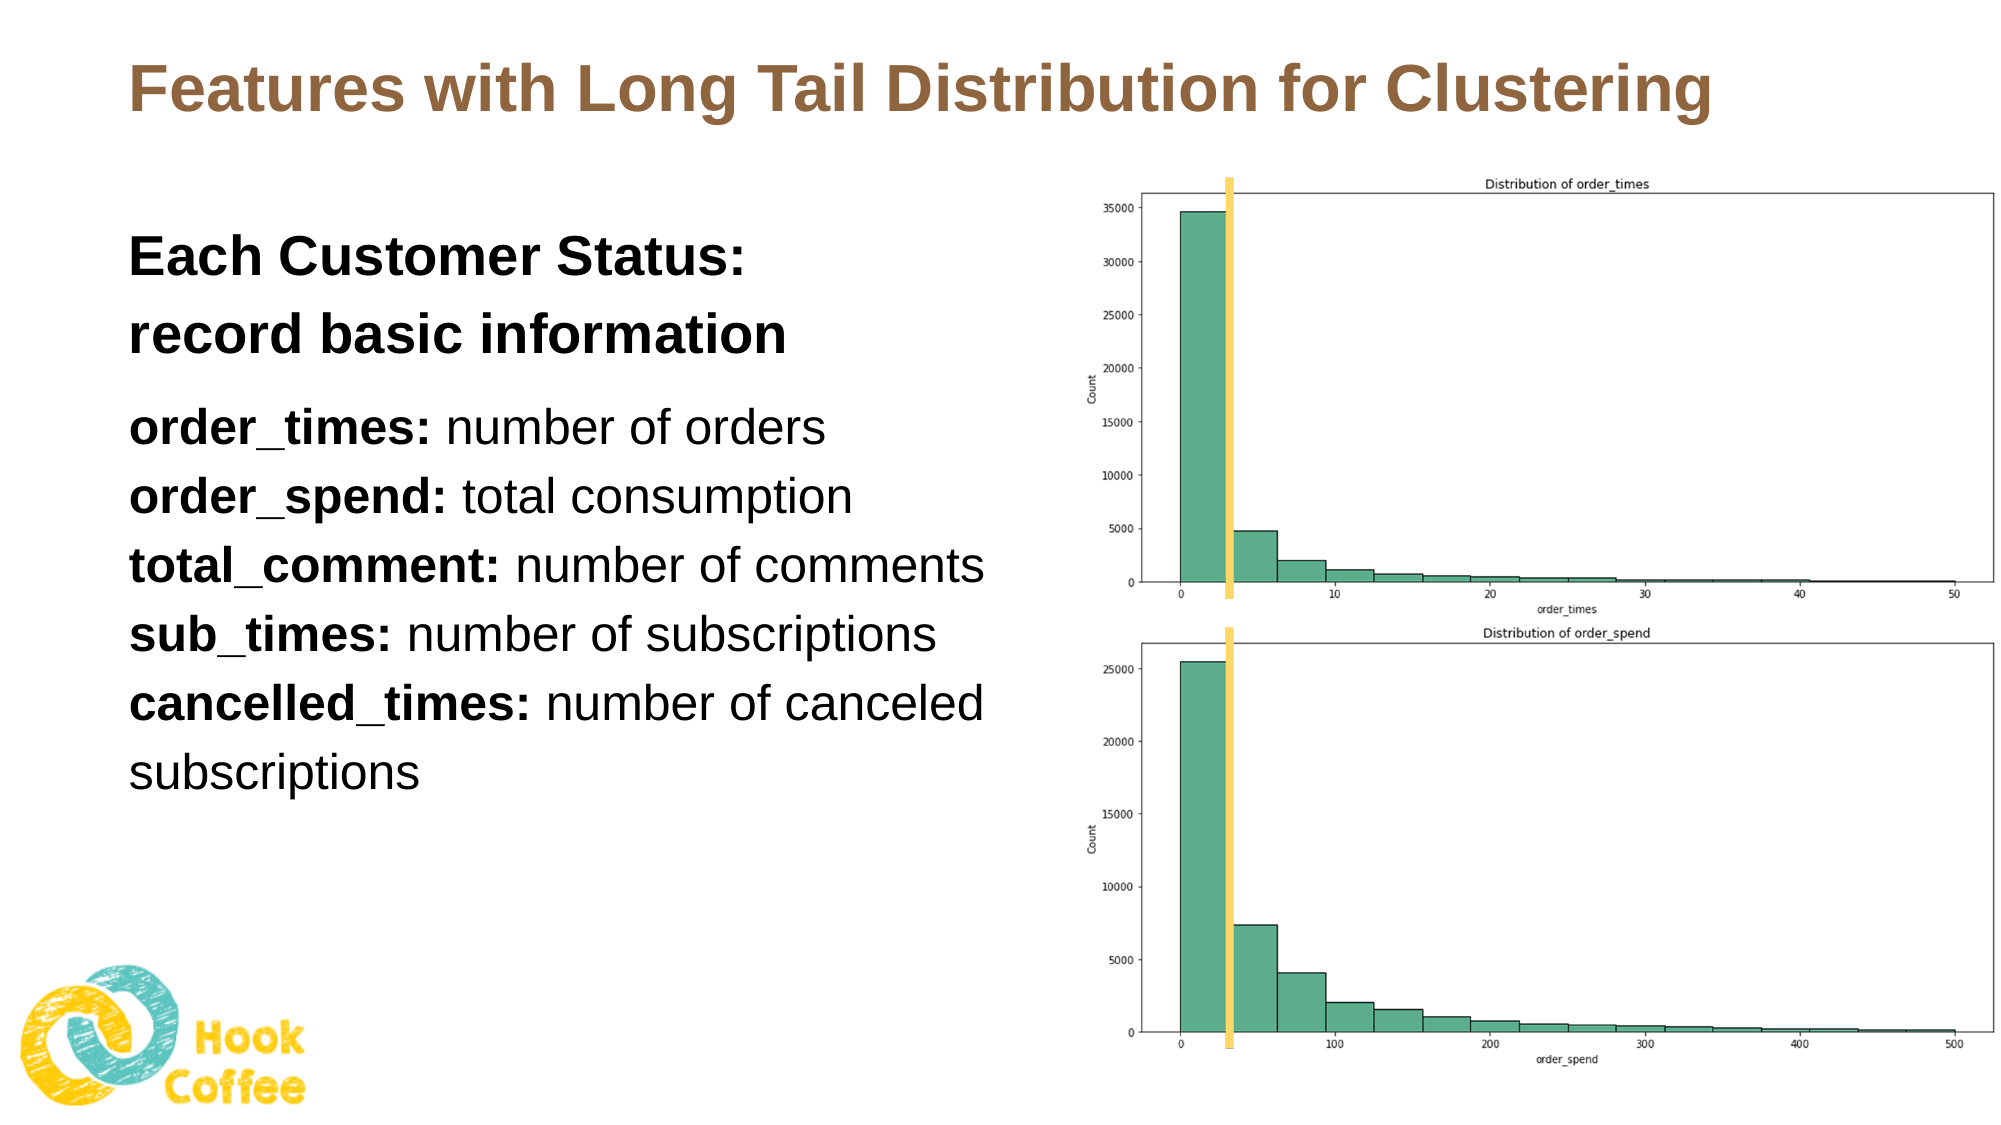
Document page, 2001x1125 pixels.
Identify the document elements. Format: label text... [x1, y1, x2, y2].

picture [15, 963, 318, 1110]
text_box order_times: number of orders order_spend: total consumption total_comment: number of comments sub_times: number of subscriptions cancelled_times: number of canceled subscriptions [113, 318, 1074, 967]
text_box Each Customer Status: record basic information [113, 211, 1000, 372]
text_box Features with Long Tail Distribution for Clustering [113, 37, 2000, 133]
picture [1079, 170, 2000, 1072]
